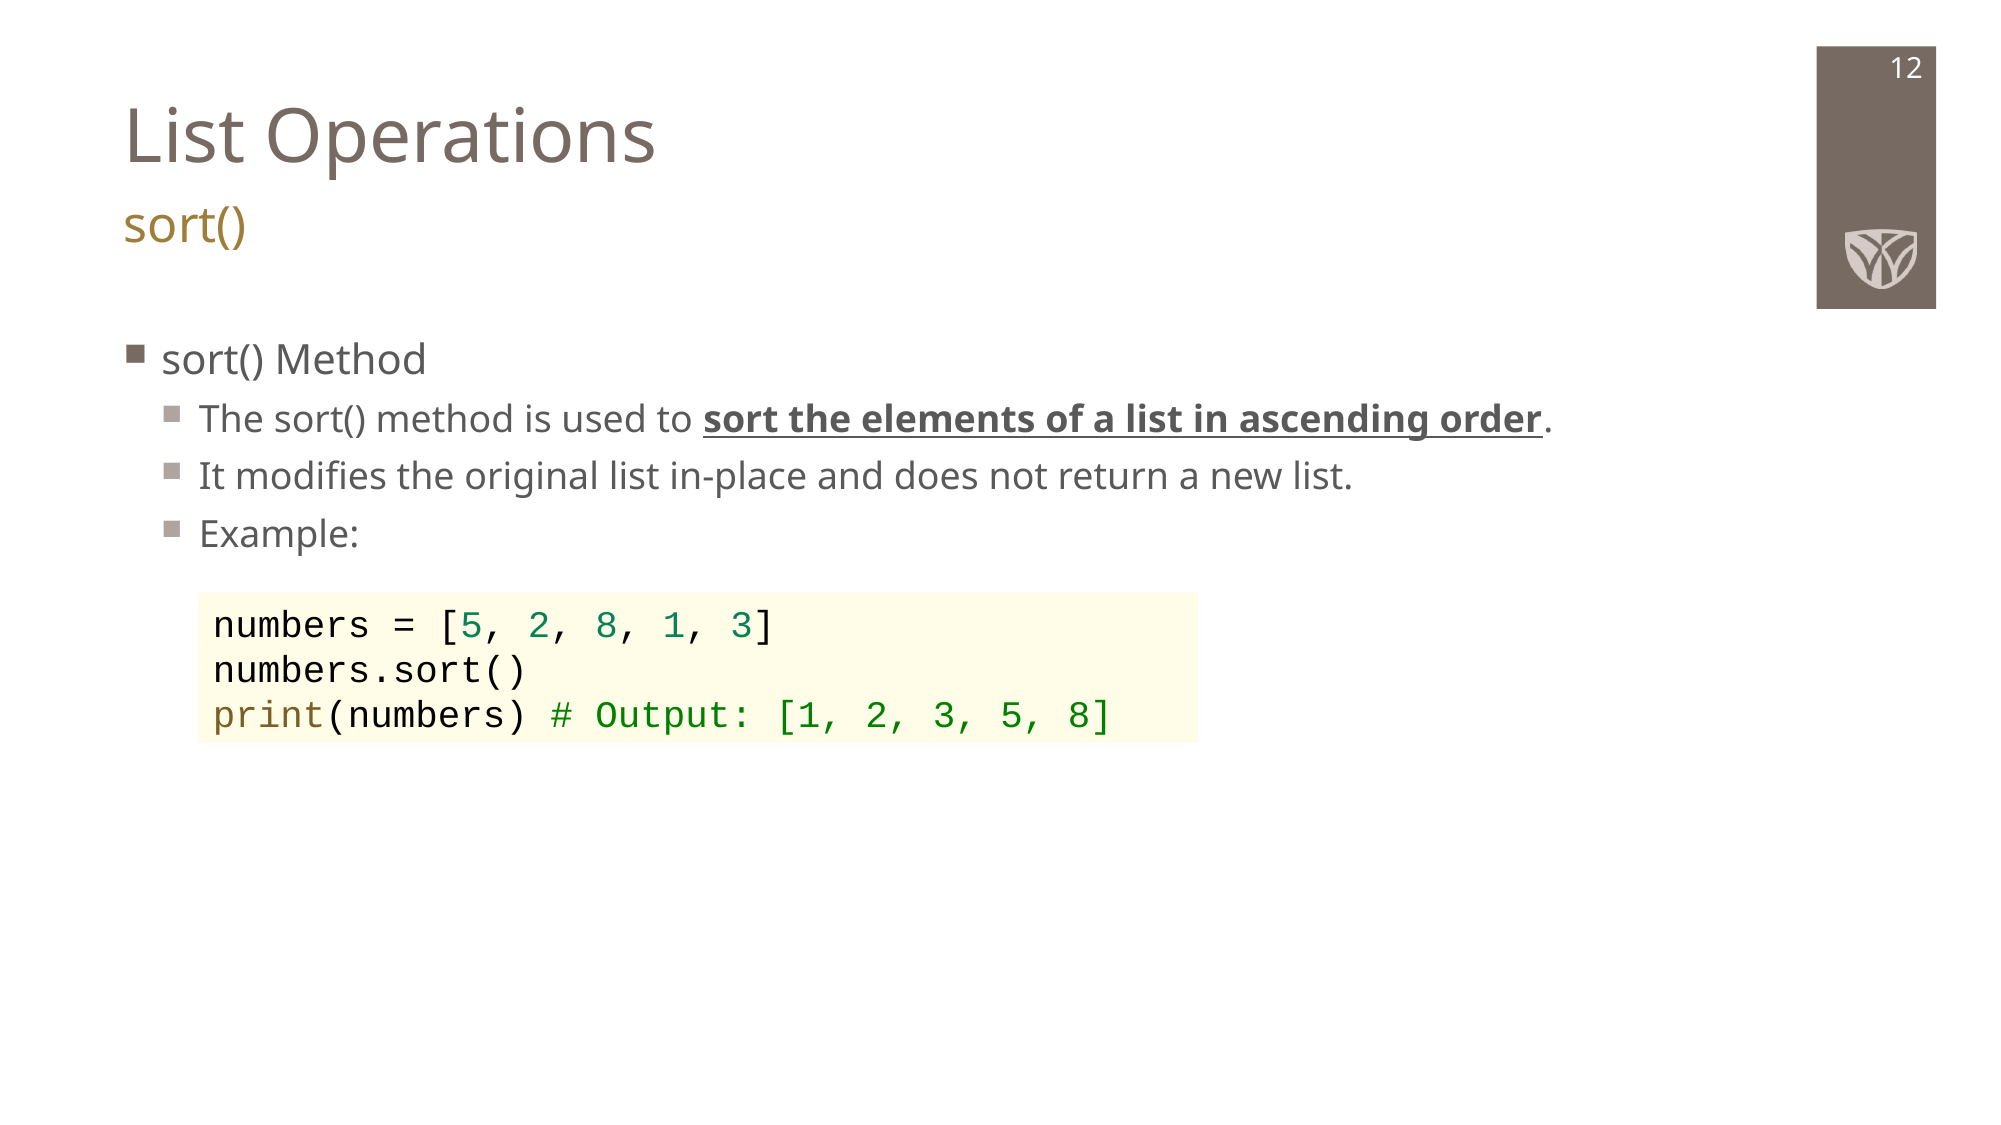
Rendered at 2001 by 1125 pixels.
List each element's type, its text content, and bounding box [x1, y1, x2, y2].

text_box numbers = [5, 2, 8, 1, 3] numbers.sort() print(numbers) # Output: [1, 2, 3, 5, 8] [198, 592, 1199, 743]
slide_number 12 [1816, 39, 1938, 100]
list sort() Method The sort() method is used to sort the elements of a list in ascending order. It modifies the original list in-place and does not return a new list. Example: [109, 324, 1762, 593]
title List Operations [109, 22, 1762, 185]
list sort() [109, 185, 1763, 313]
